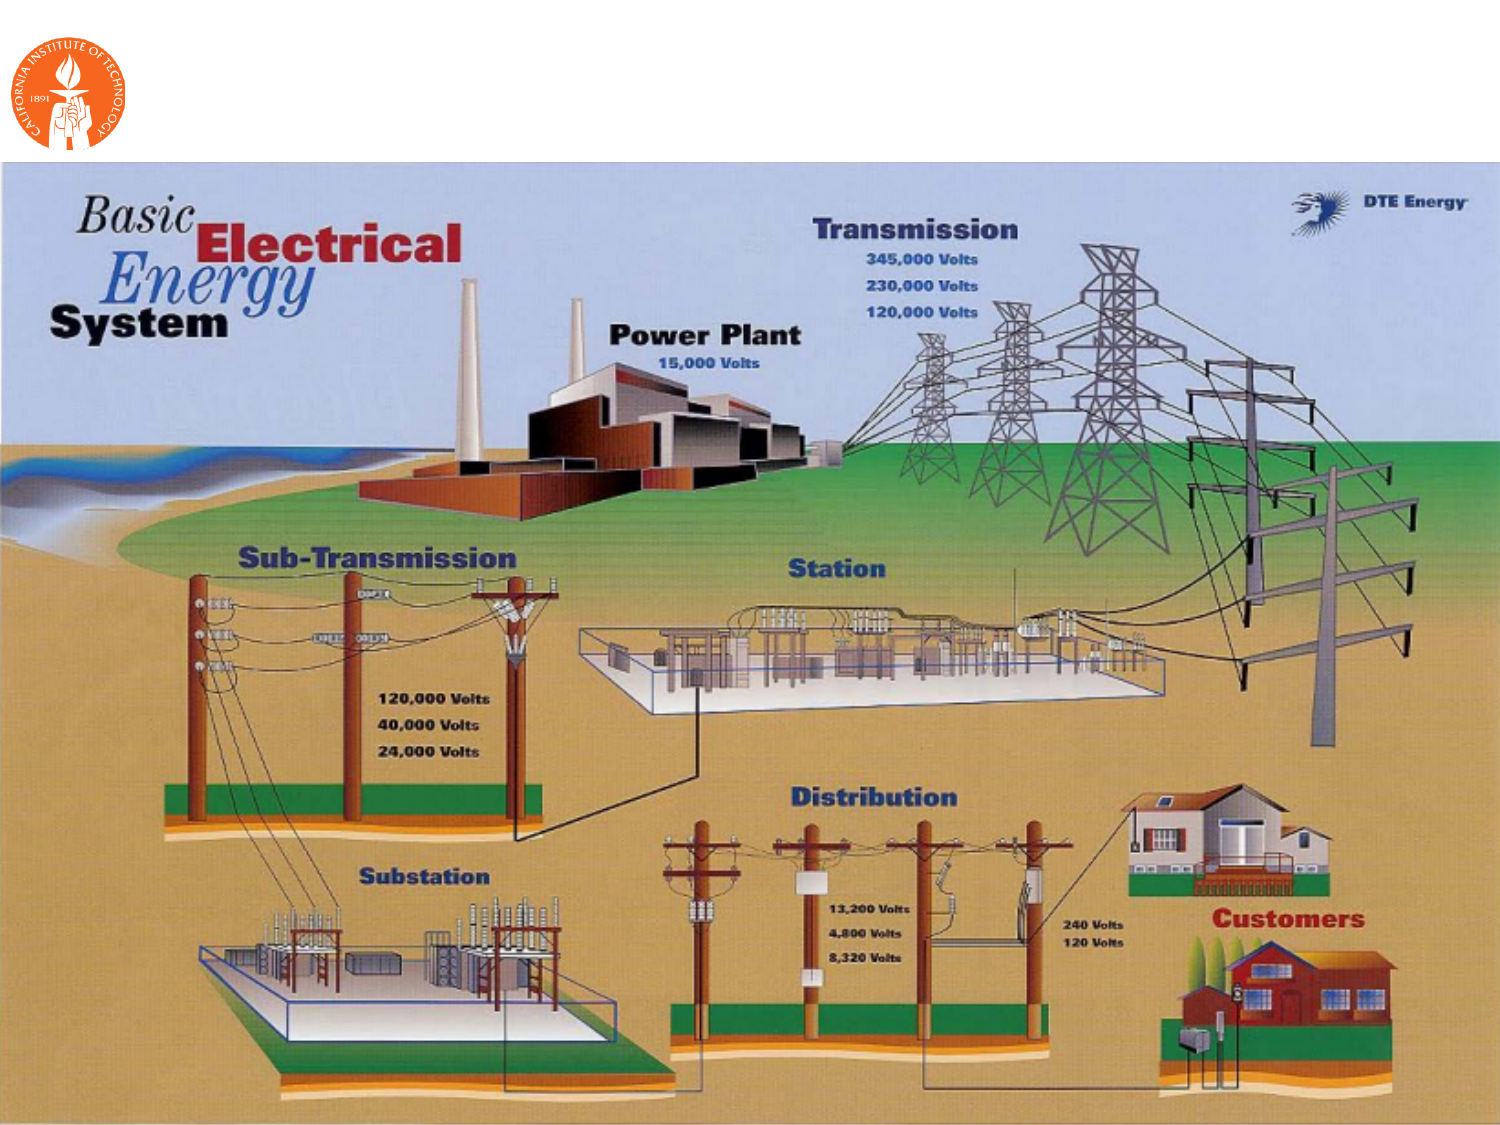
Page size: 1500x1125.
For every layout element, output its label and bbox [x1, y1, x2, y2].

picture [0, 162, 1500, 1125]
